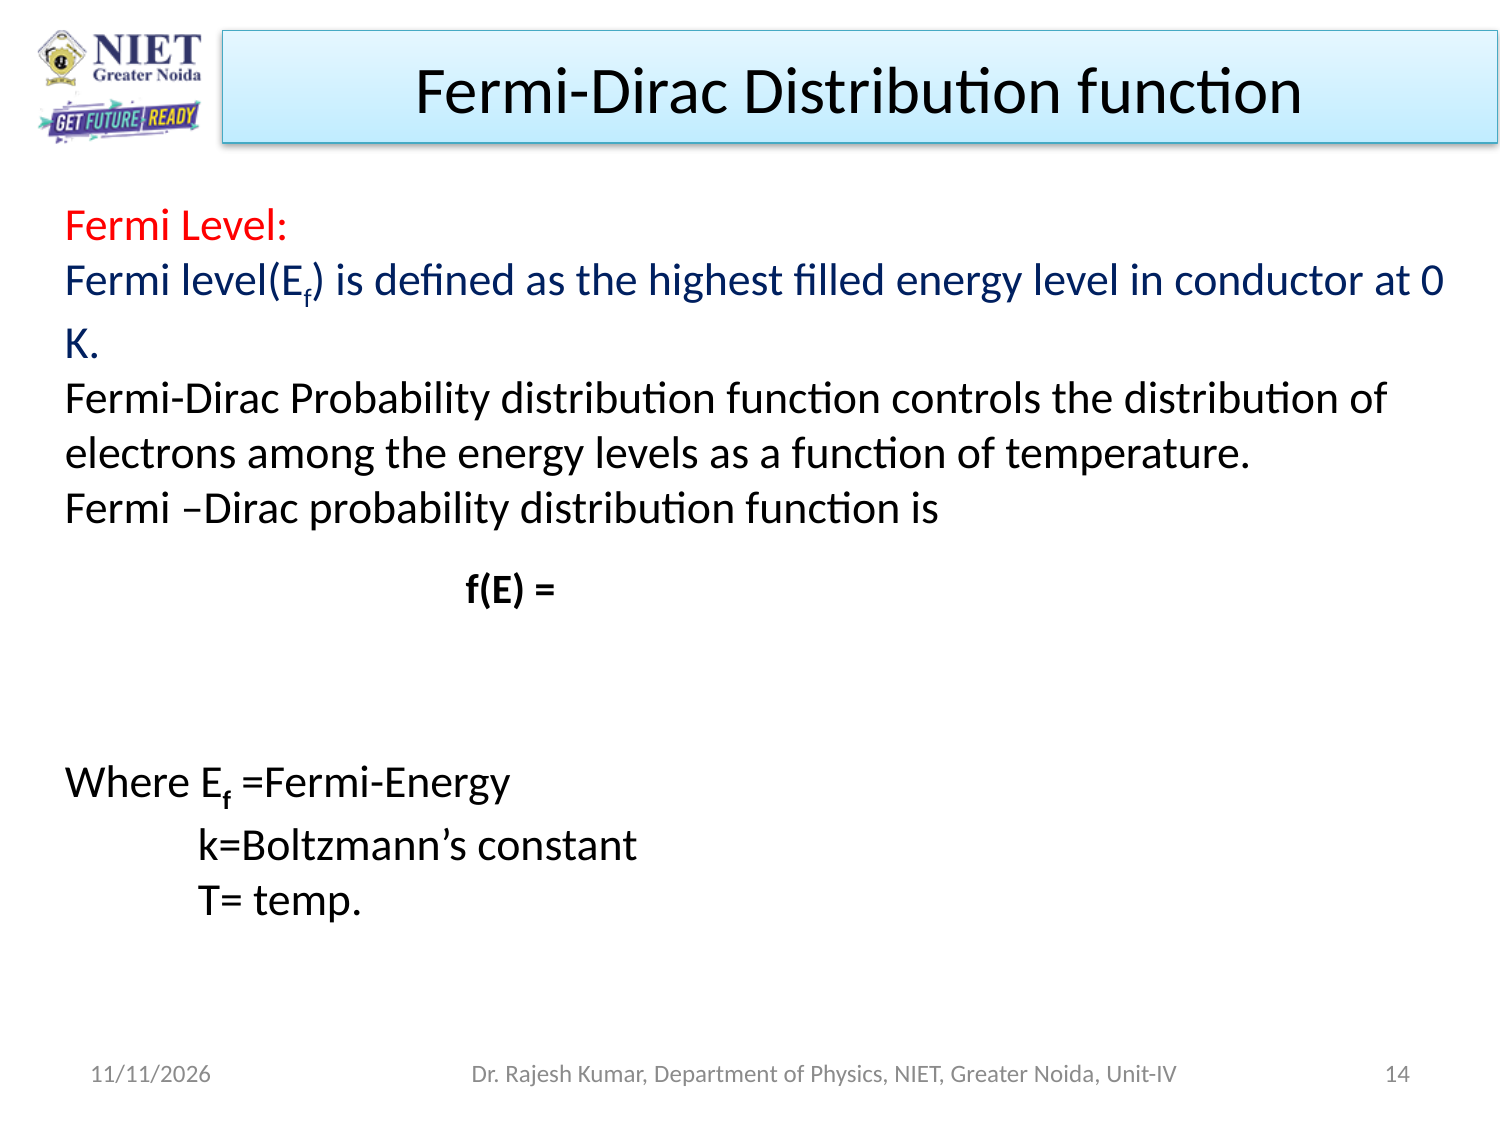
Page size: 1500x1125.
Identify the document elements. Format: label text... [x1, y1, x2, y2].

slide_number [75, 1042, 412, 1103]
text_box Fermi Level: Fermi level(Ef) is defined as the highest filled energy level in conductor at 0 K. Fermi-Dirac Probability distribution function controls the distribution of electrons among the energy levels as a function of temperature. Fermi –Dirac probability distribution function is Where Ef =Fermi-Energy k=Boltzmann’s constant T= temp. [49, 187, 1475, 987]
slide_number 14 [1238, 1042, 1425, 1103]
picture [0, 19, 238, 154]
footer Dr. Rajesh Kumar, Department of Physics, NIET, Greater Noida, Unit-IV [412, 1042, 1238, 1103]
text_box Fermi-Dirac Distribution function [241, 30, 1498, 144]
